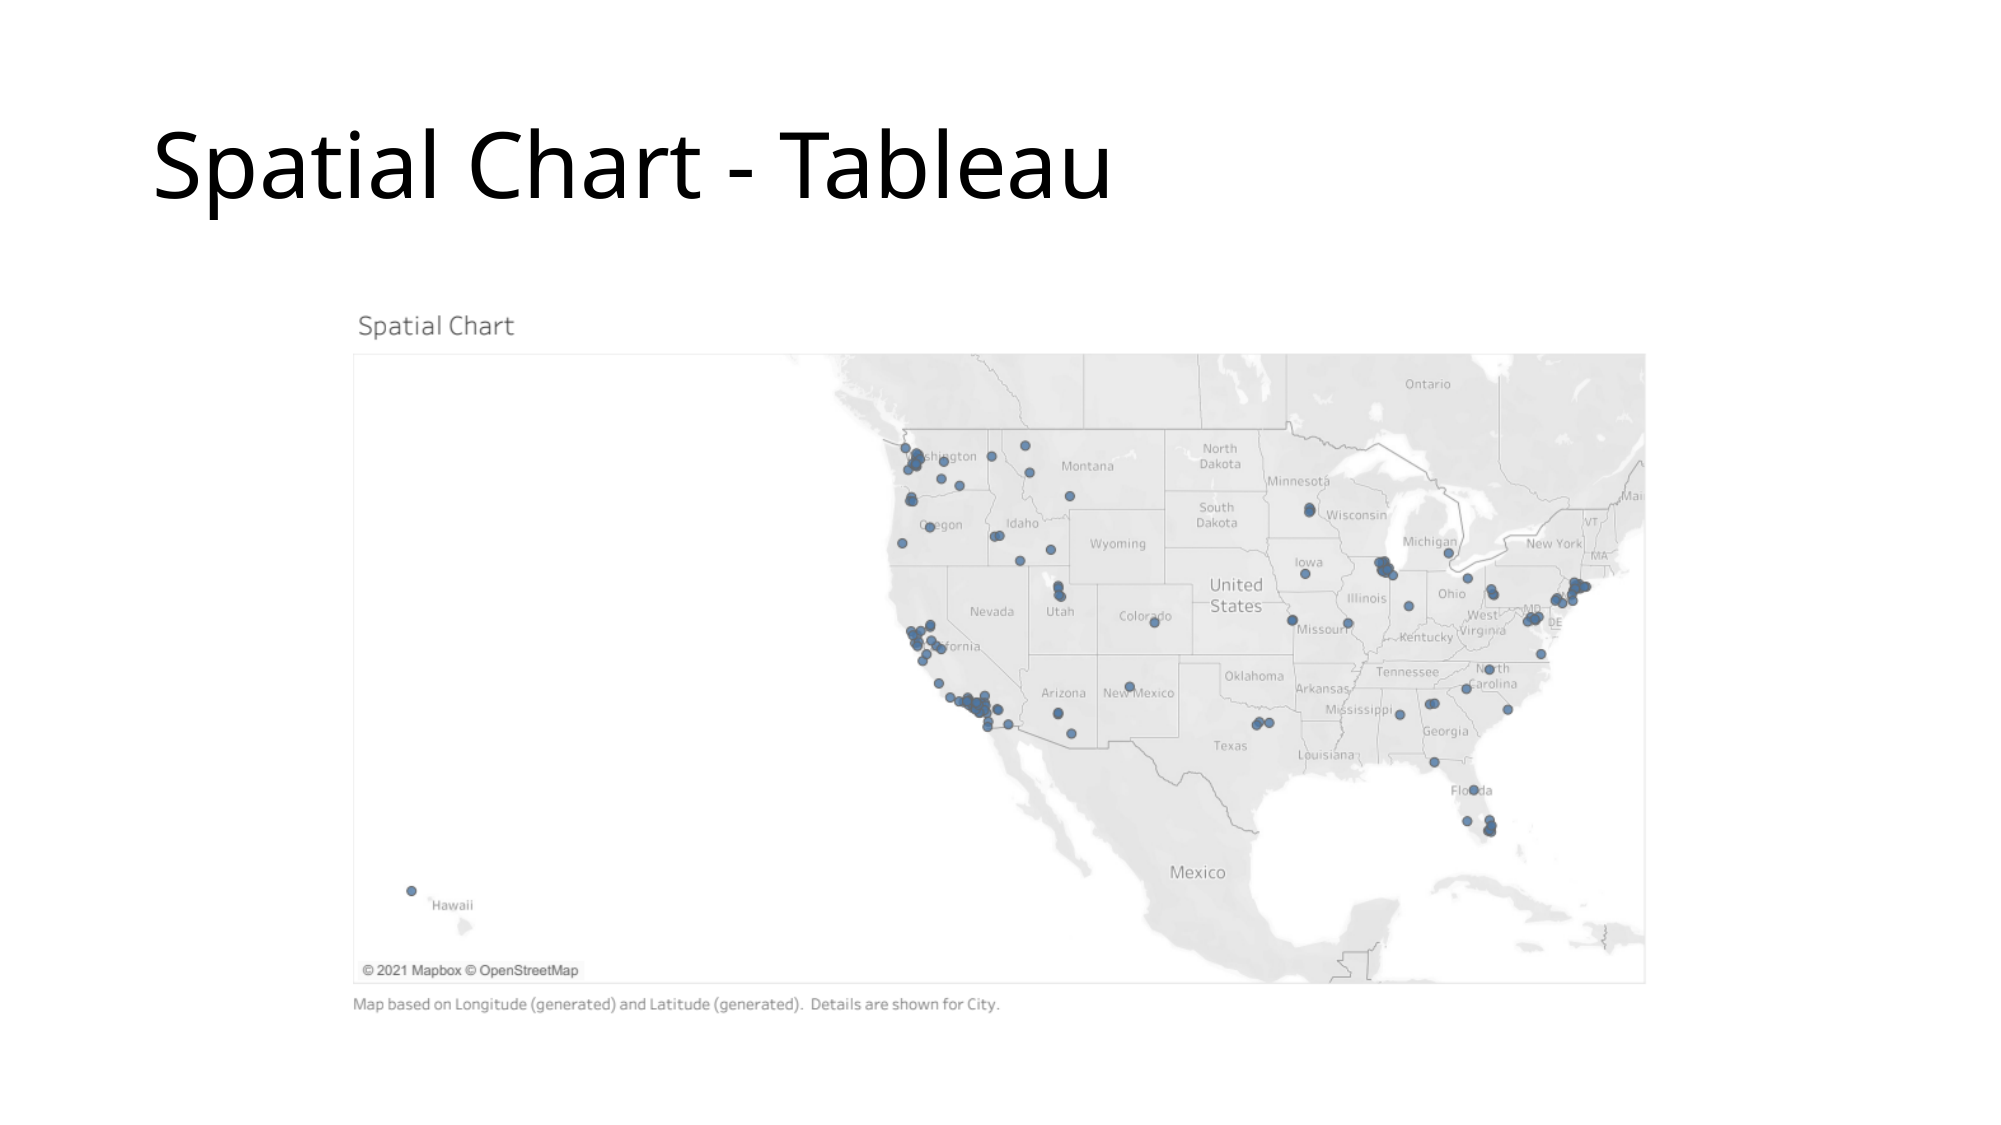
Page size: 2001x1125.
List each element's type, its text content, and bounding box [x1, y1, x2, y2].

title Spatial Chart - Tableau [137, 59, 1863, 278]
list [352, 299, 1647, 1014]
